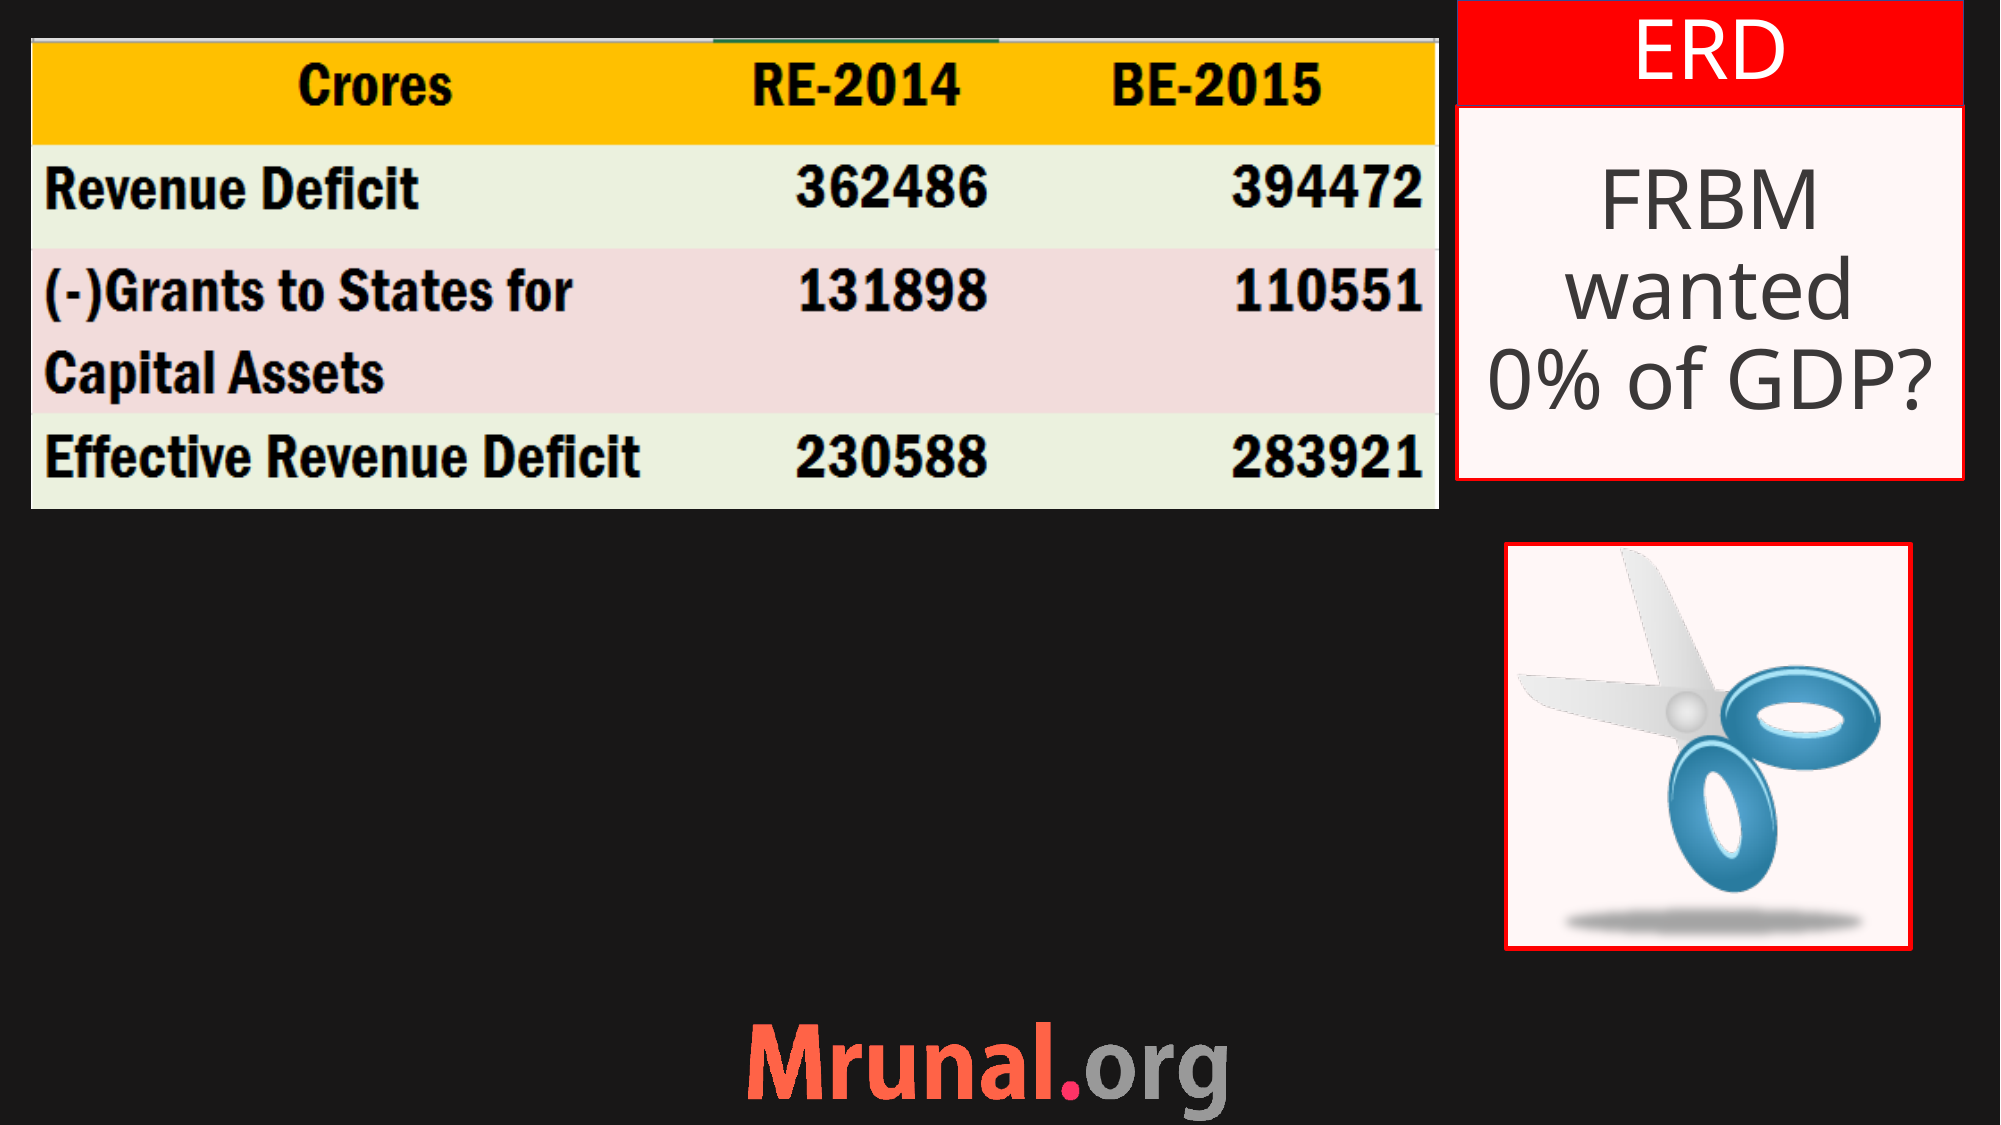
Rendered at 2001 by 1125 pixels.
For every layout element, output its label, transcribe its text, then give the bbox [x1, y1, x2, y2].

title FRBM wanted 0% of GDP? [1455, 104, 1965, 481]
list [30, 38, 1439, 509]
picture [741, 1005, 1230, 1125]
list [1508, 545, 1909, 947]
list ERD [1457, 0, 1964, 106]
